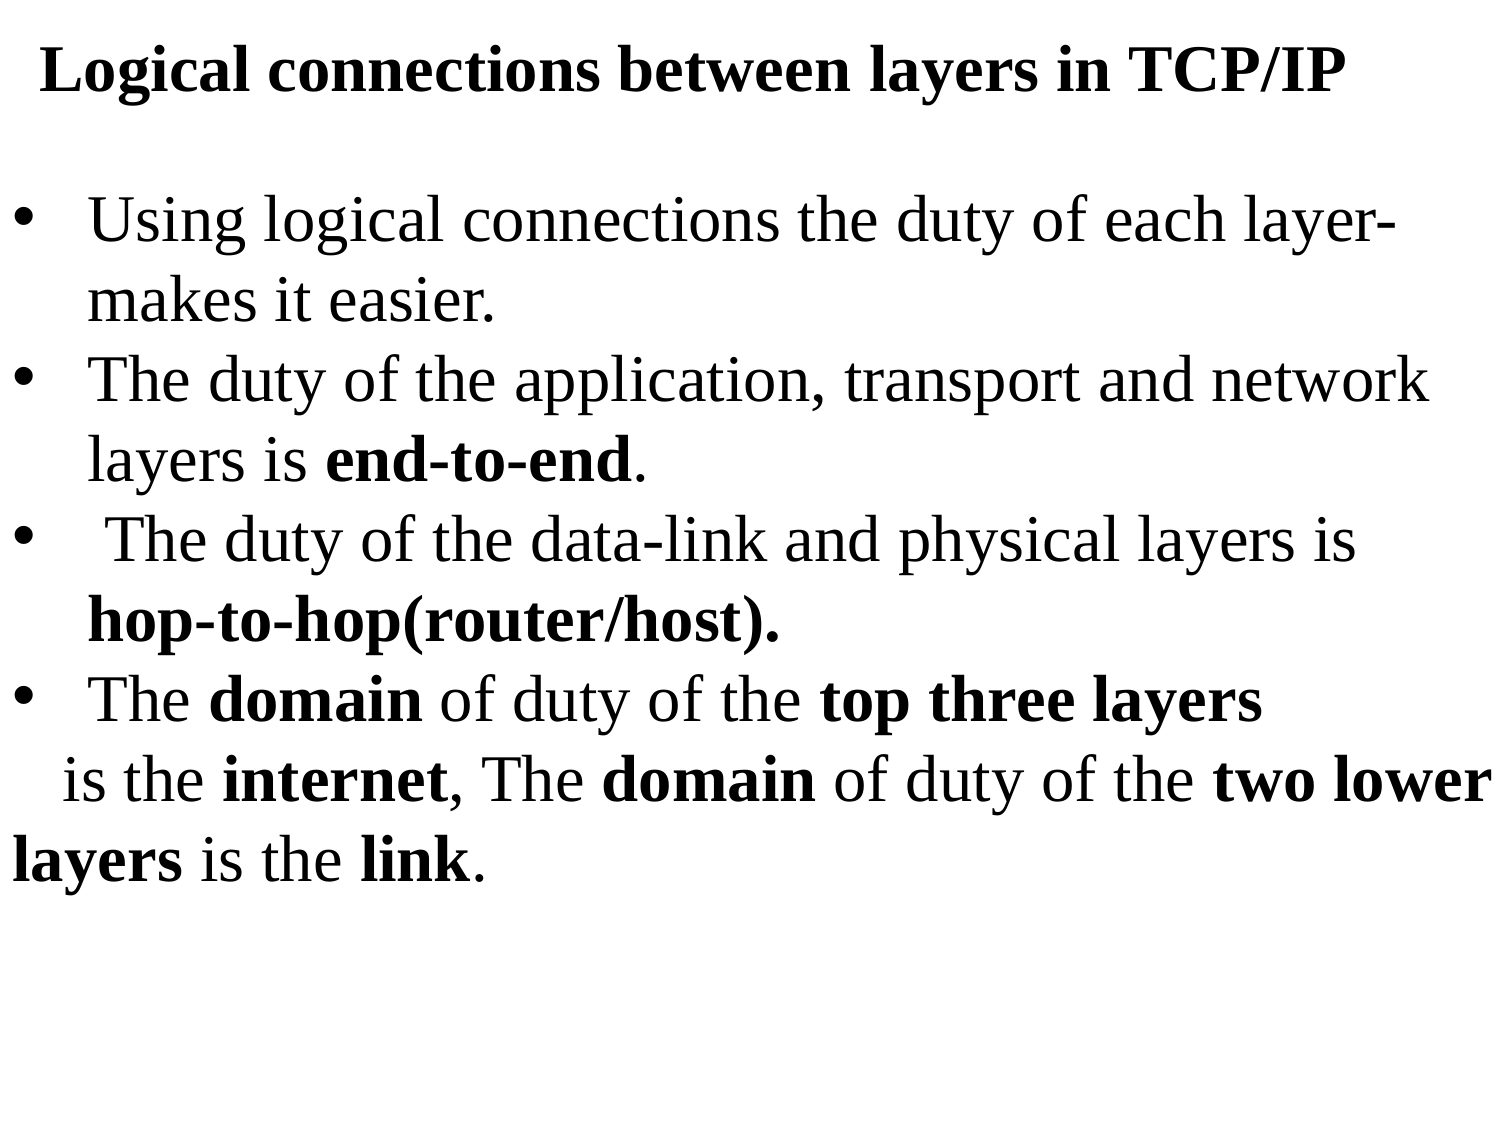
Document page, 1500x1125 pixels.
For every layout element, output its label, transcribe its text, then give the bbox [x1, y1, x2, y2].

title Logical connections between layers in TCP/IP [37, 24, 1375, 174]
list Using logical connections the duty of each layer-makes it easier. The duty of the application, transport and network layers is end-to-end. The duty of the data-link and physical layers is hop-to-hop(router/host). The domain of duty of the top three layers is the internet, The domain of duty of the two lower layers is the link. [12, 174, 1500, 902]
